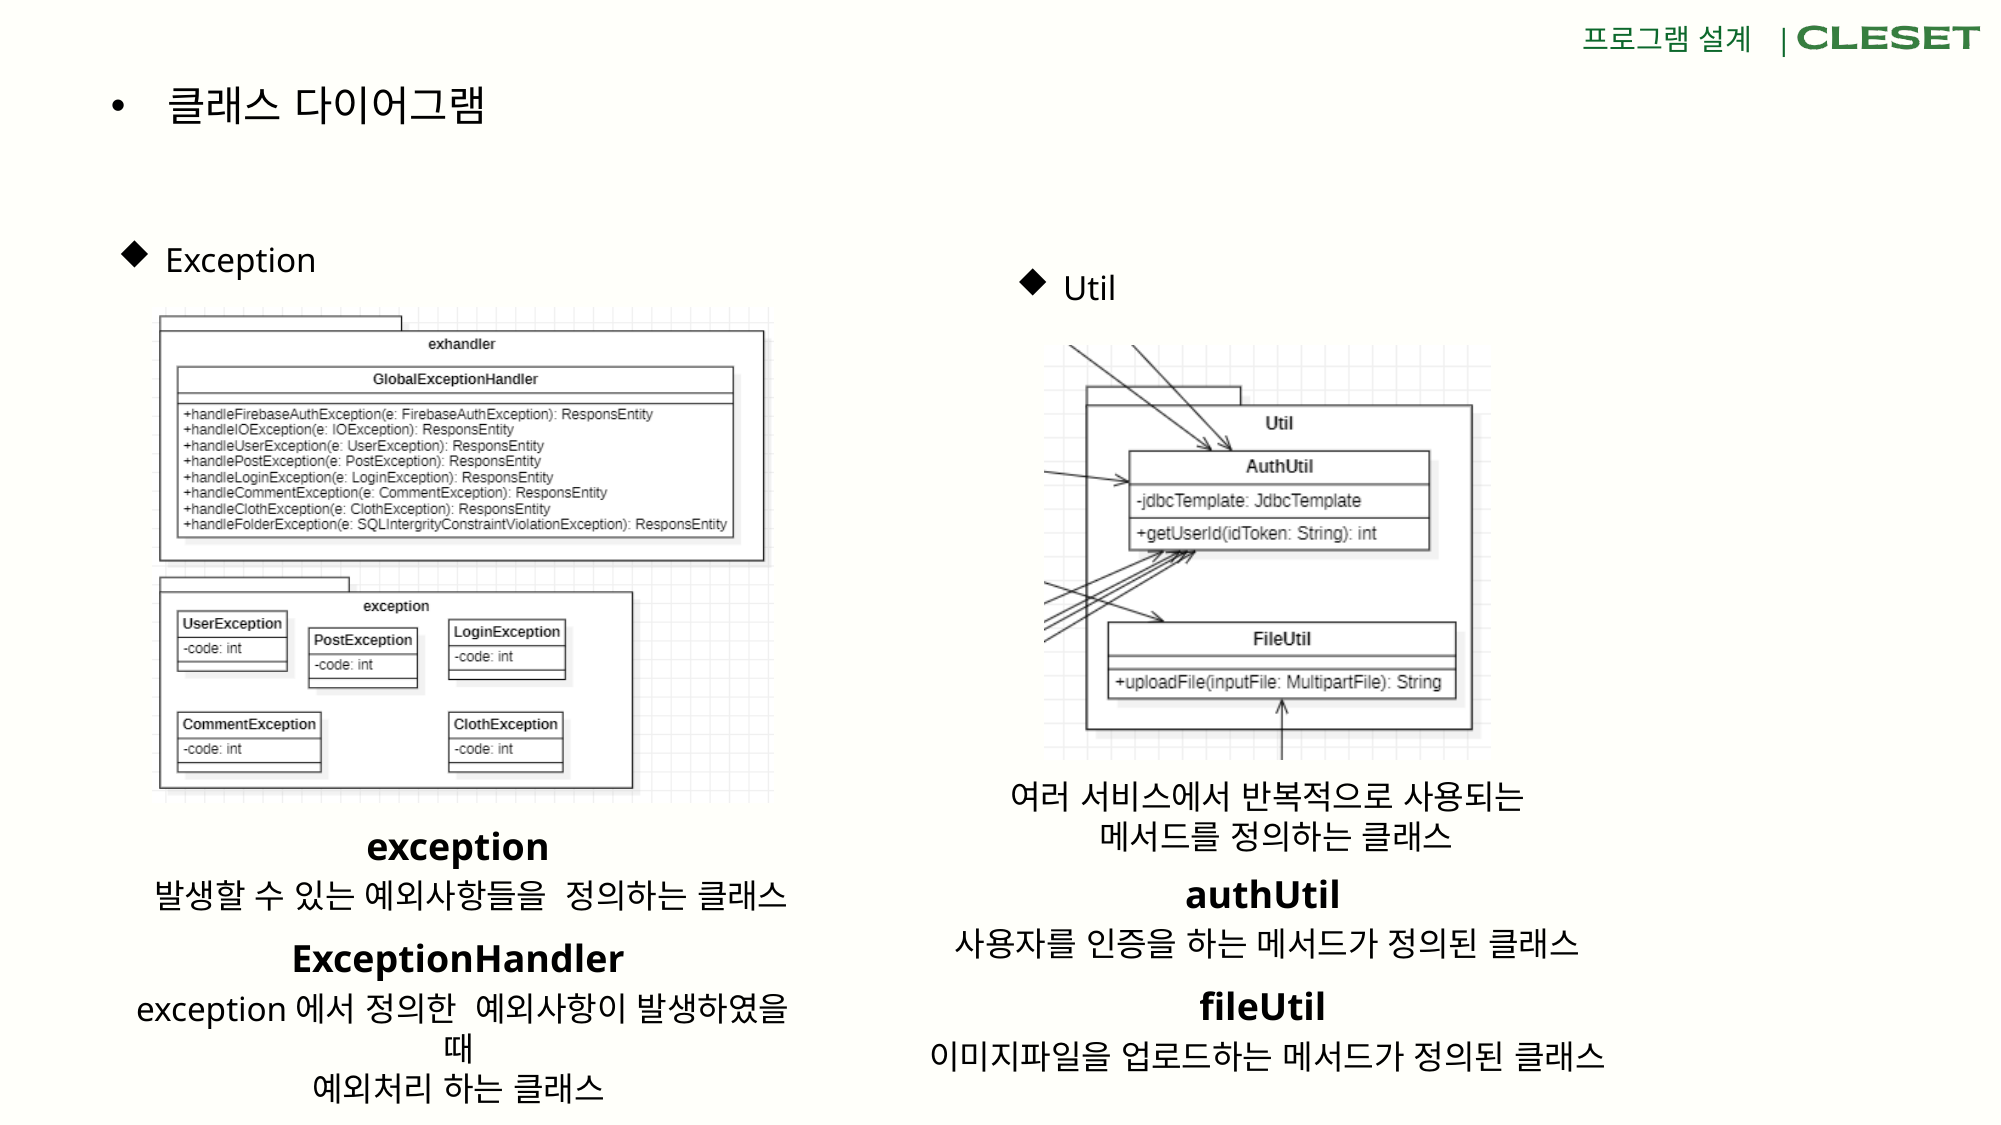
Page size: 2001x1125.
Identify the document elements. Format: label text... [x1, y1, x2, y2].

picture [1759, 0, 2000, 168]
text_box Util [1001, 259, 1132, 315]
picture [1044, 345, 1491, 760]
text_box 클래스 다이어그램 [96, 72, 502, 138]
text_box Exception [103, 231, 332, 287]
text_box exception 발생할 수 있는 예외사항들을 정의하는 클래스 ExceptionHandler exception에서 정의한 예외사항이 발생하였을 때 예외처리 하는 클래스 [102, 815, 824, 1115]
text_box 여러 서비스에서 반복적으로 사용되는 메서드를 정의하는 클래스 authUtil 사용자를 인증을 하는 메서드가 정의된 클래스 fileUtil 이미지파일을 업로드하는 메서드가 정의된 클래스 [907, 768, 1629, 1084]
picture [152, 307, 774, 803]
text_box 프로그램 설계 | [1567, 13, 1759, 64]
